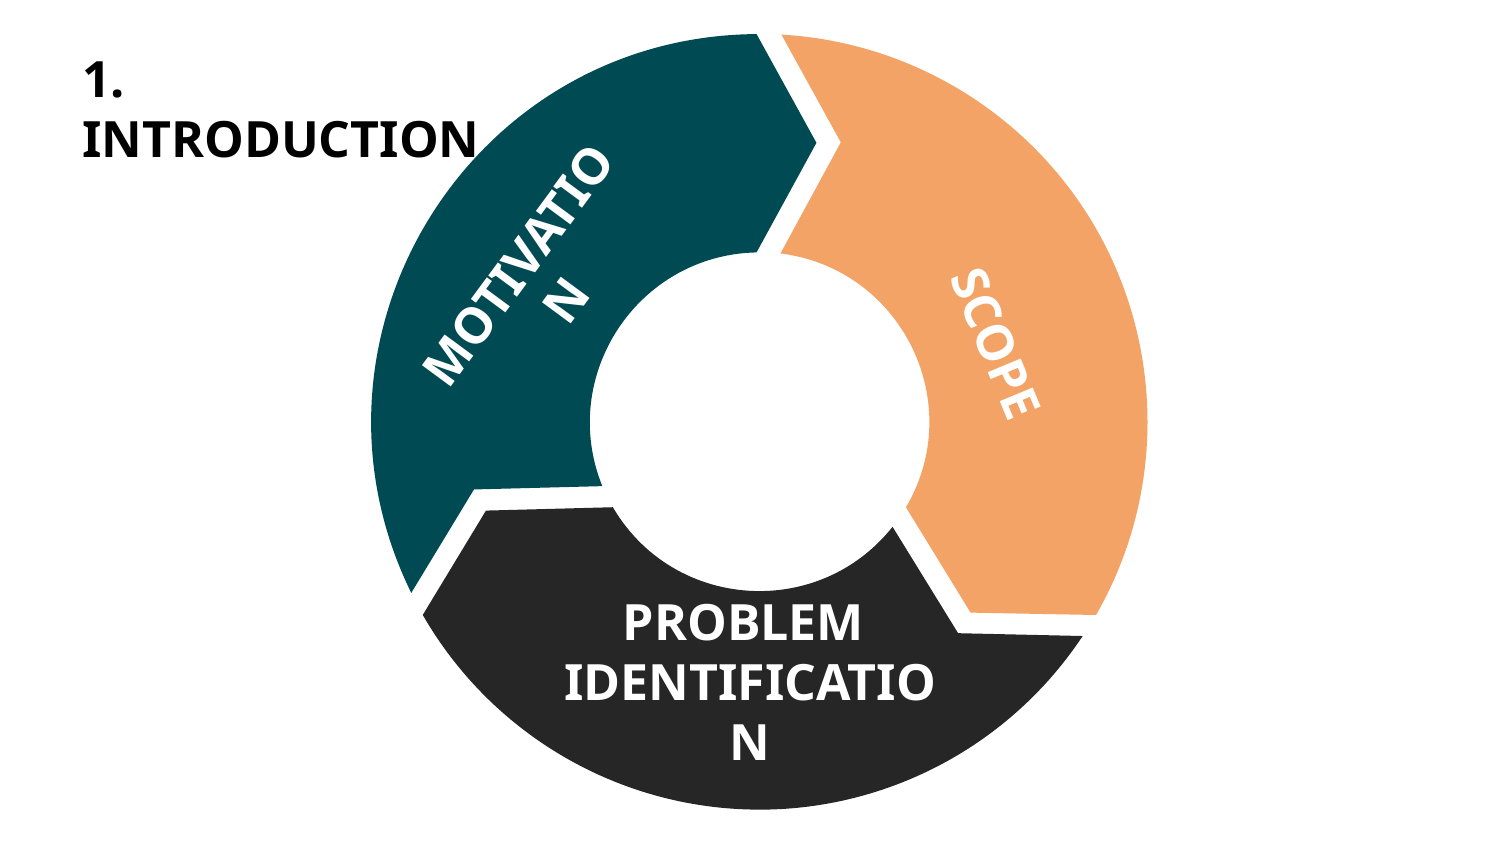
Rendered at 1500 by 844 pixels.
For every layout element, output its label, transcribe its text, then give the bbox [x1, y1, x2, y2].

text_box 1. INTRODUCTION [67, 71, 279, 144]
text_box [285, 33, 1165, 810]
